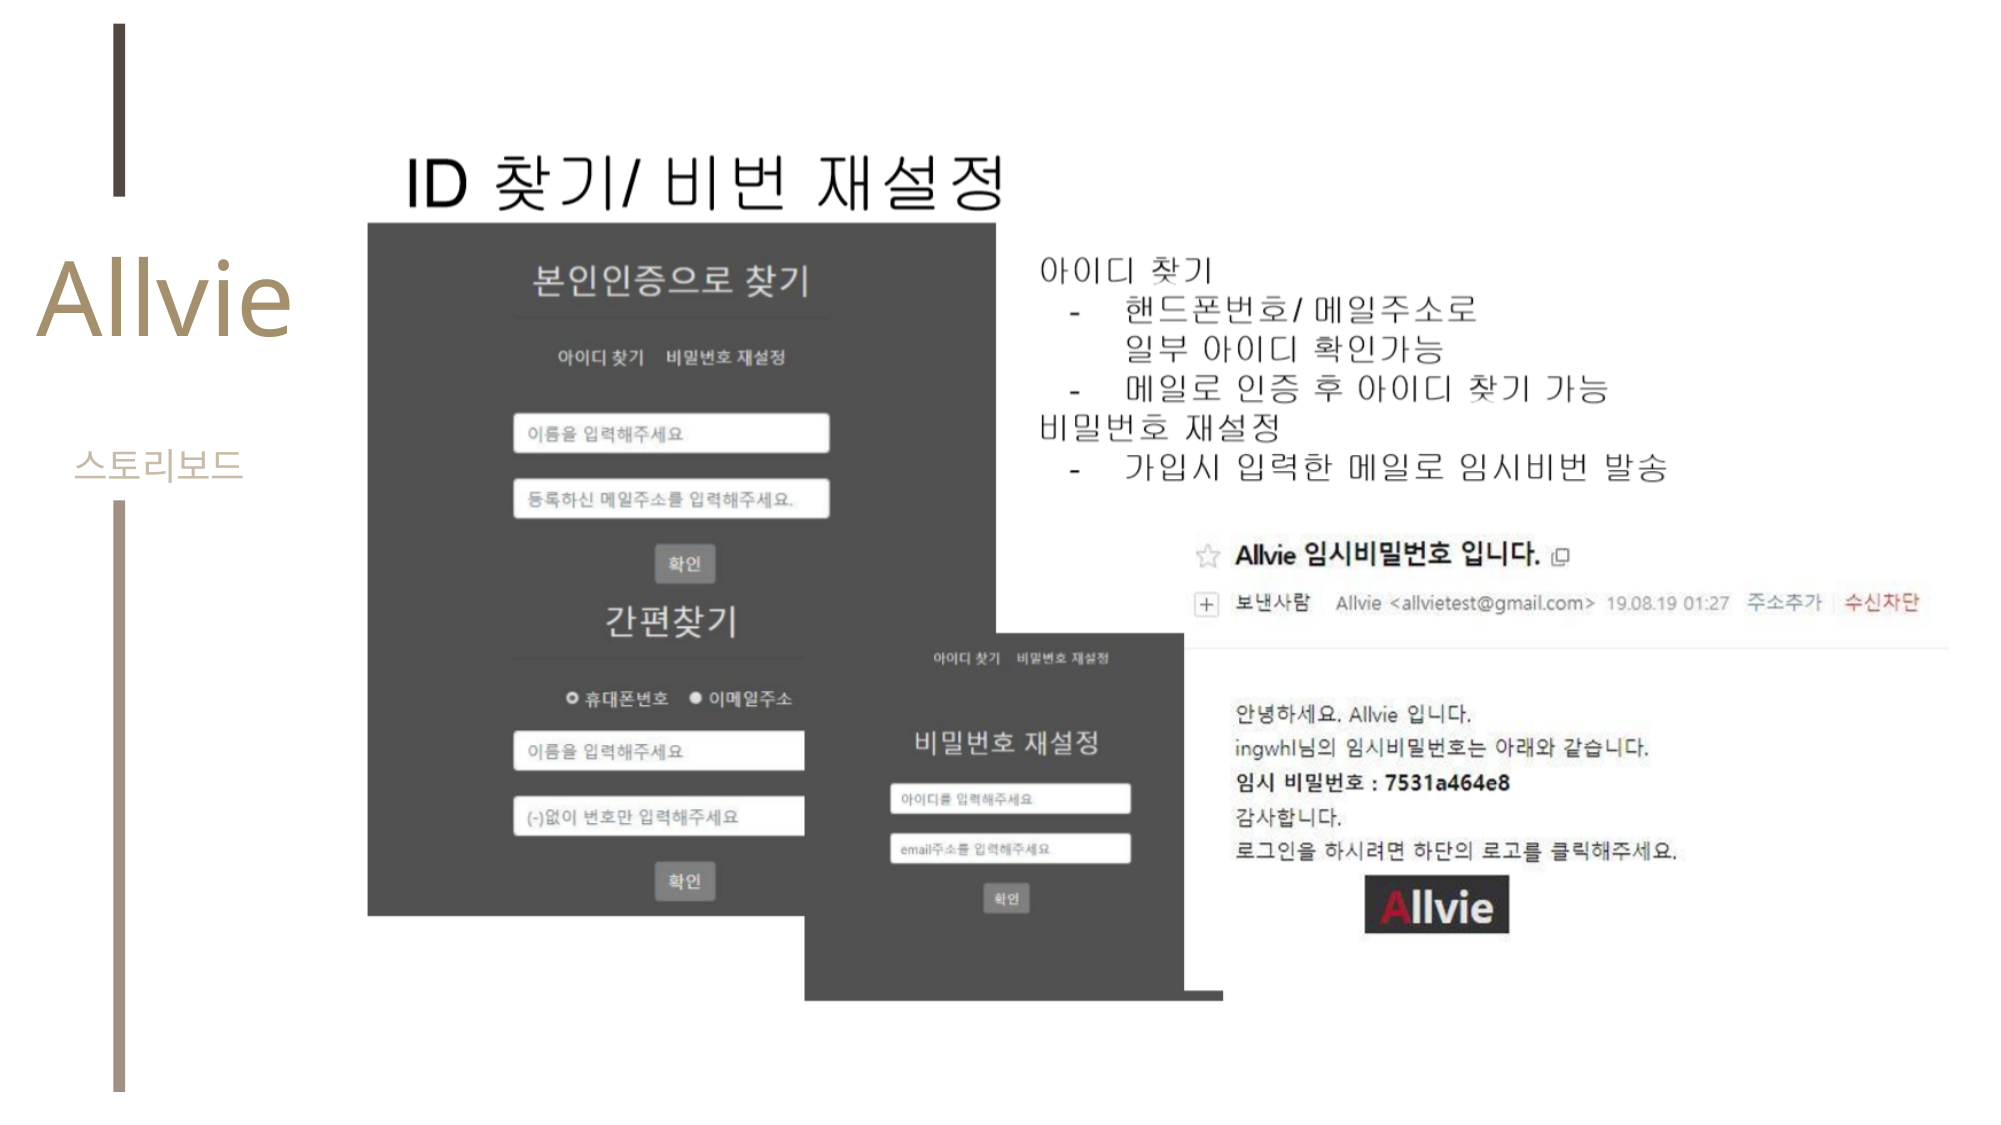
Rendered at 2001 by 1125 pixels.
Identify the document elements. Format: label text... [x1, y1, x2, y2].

picture [347, 86, 1949, 1019]
text_box 스토리보드 [58, 491, 261, 496]
text_box Allvie [21, 225, 347, 491]
text_box [112, 23, 126, 198]
text_box [112, 499, 126, 1093]
